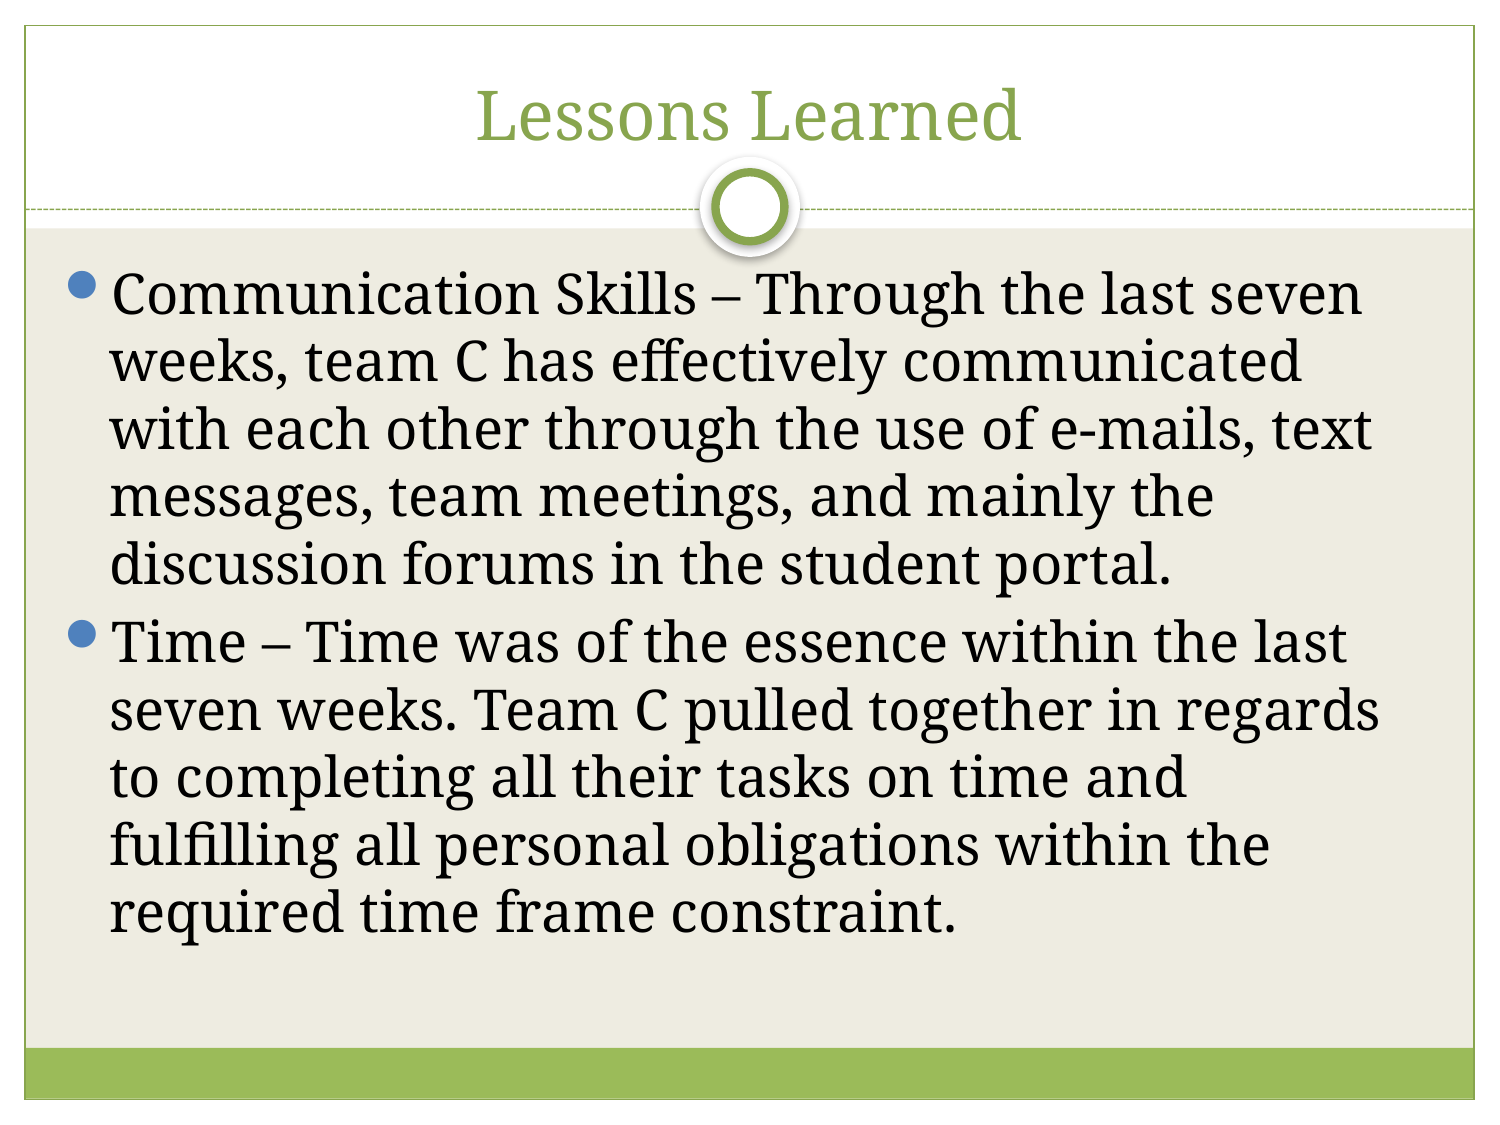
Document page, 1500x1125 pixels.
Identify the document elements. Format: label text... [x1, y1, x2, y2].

list Communication Skills – Through the last seven weeks, team C has effectively communicated with each other through the use of e-mails, text messages, team meetings, and mainly the discussion forums in the student portal. Time – Time was of the essence within the last seven weeks. Team C pulled together in regards to completing all their tasks on time and fulfilling all personal obligations within the required time frame constraint. [49, 250, 1445, 1001]
title Lessons Learned [49, 37, 1450, 162]
